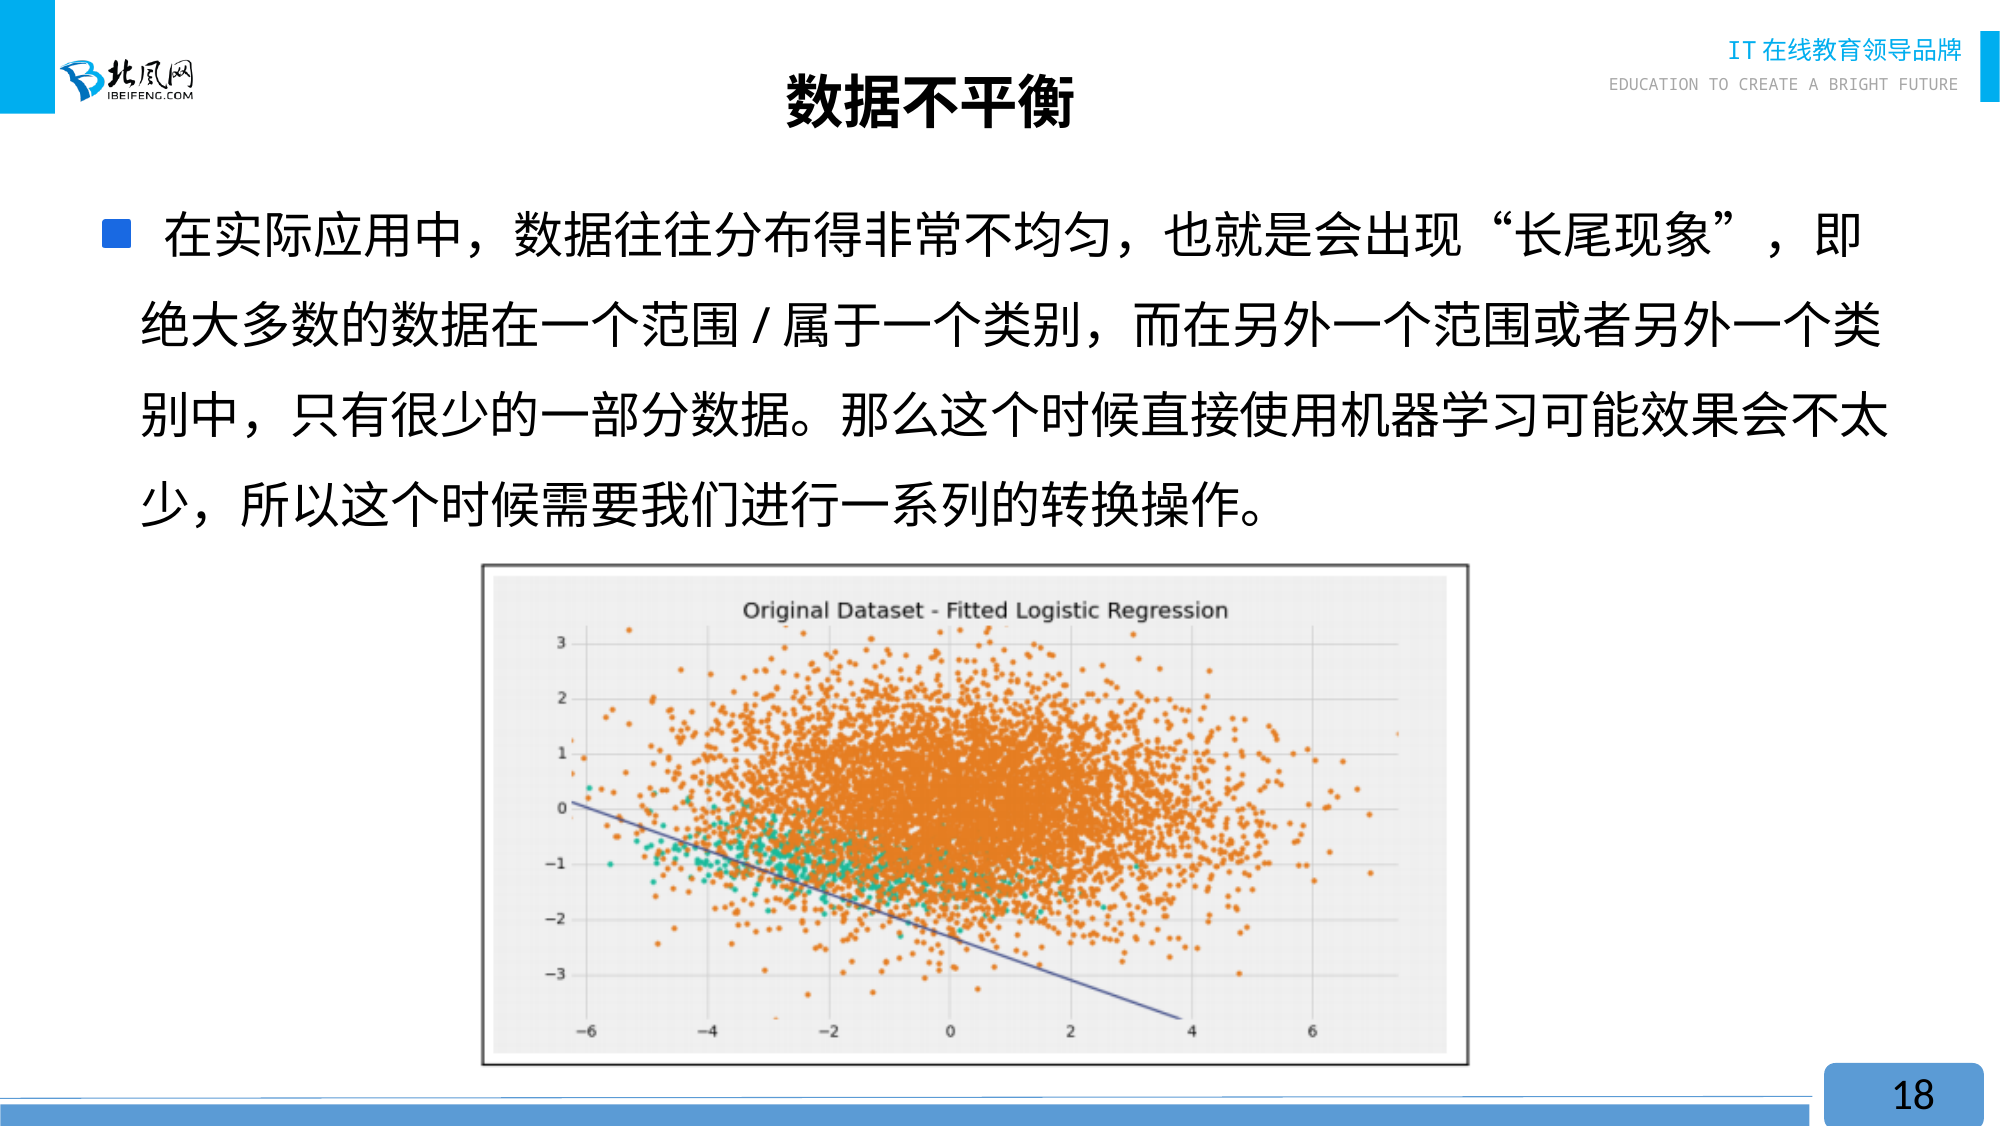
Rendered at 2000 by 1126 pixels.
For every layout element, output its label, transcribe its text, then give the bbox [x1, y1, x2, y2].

picture [56, 54, 198, 103]
title 数据不平衡 [255, 42, 1606, 167]
list 在实际应用中，数据往往分布得非常不均匀，也就是会出现“长尾现象”，即绝大多数的数据在一个范围/属于一个类别，而在另外一个范围或者另外一个类别中，只有很少的一部分数据。那么这个时候直接使用机器学习可能效果会不太少，所以这个时候需要我们进行一系列的转换操作。 [87, 166, 1922, 1028]
picture [102, 219, 131, 248]
picture [453, 548, 1495, 1093]
